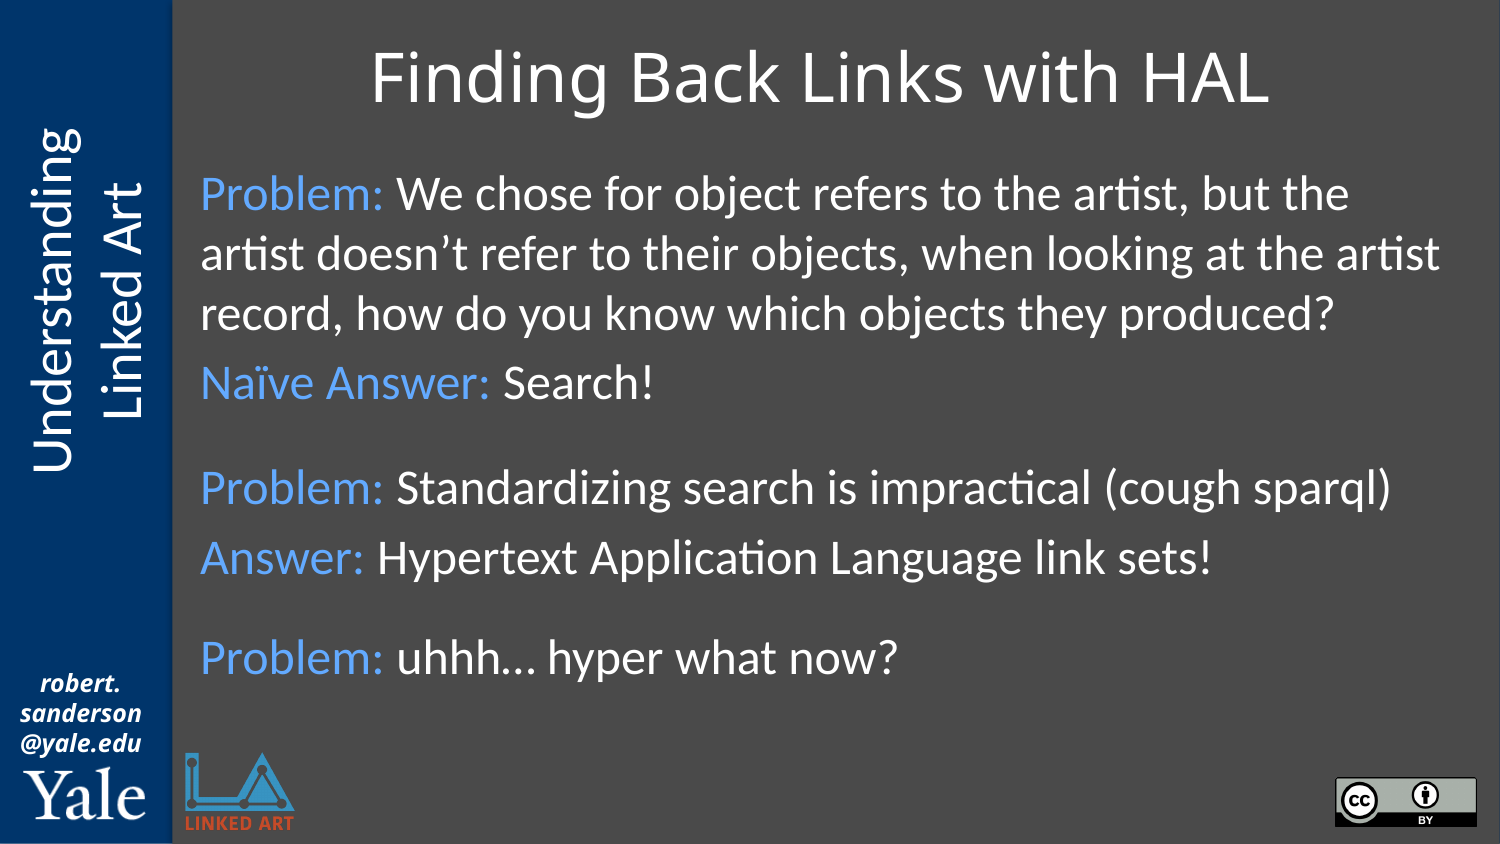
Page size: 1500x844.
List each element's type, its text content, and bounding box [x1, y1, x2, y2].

picture [1335, 777, 1477, 827]
picture [23, 731, 149, 844]
picture [184, 752, 295, 844]
list Problem: We chose for object refers to the artist, but the artist doesn’t refer to their objects, when looking at the artist record, how do you know which objects they produced? Naïve Answer: Search! Problem: Standardizing search is impractical (cough sparql) Answer: Hypertext Application Language link sets! Problem: uhhh… hyper what now? [185, 152, 1477, 761]
title Finding Back Links with HAL [183, 9, 1477, 141]
